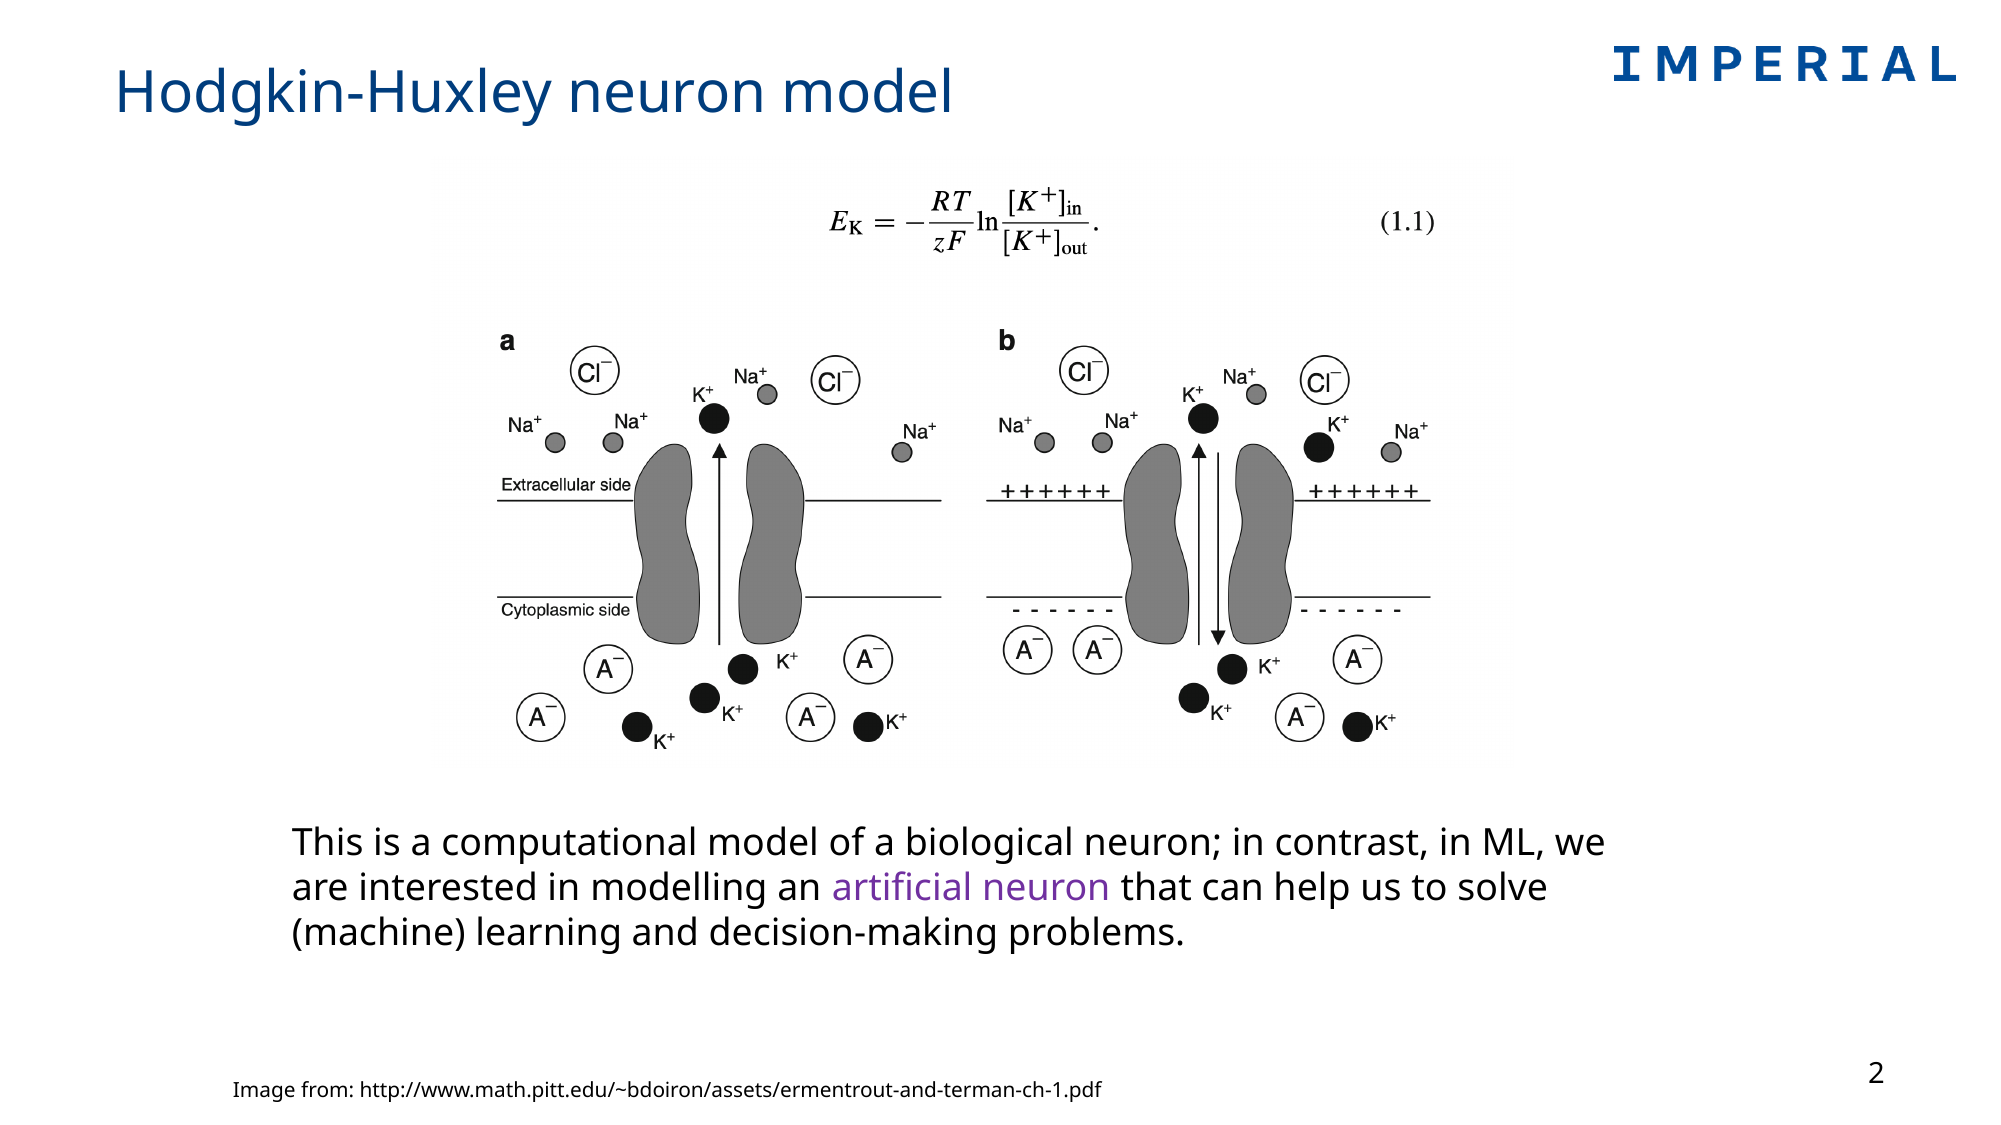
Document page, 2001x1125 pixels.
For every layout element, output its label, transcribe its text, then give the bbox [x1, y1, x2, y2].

slide_number 2 [1433, 1046, 1901, 1103]
title Hodgkin-Huxley neuron model [99, 0, 1900, 184]
text_box This is a computational model of a biological neuron; in contrast, in ML, we are interested in modelling an artificial neuron that can help us to solve (machine) learning and decision-making problems. [277, 810, 1678, 961]
text_box Image from: http://www.math.pitt.edu/~bdoiron/assets/ermentrout-and-terman-ch-1.pdf [218, 1069, 1117, 1110]
picture [1900, 46, 1956, 81]
picture [431, 155, 1514, 768]
